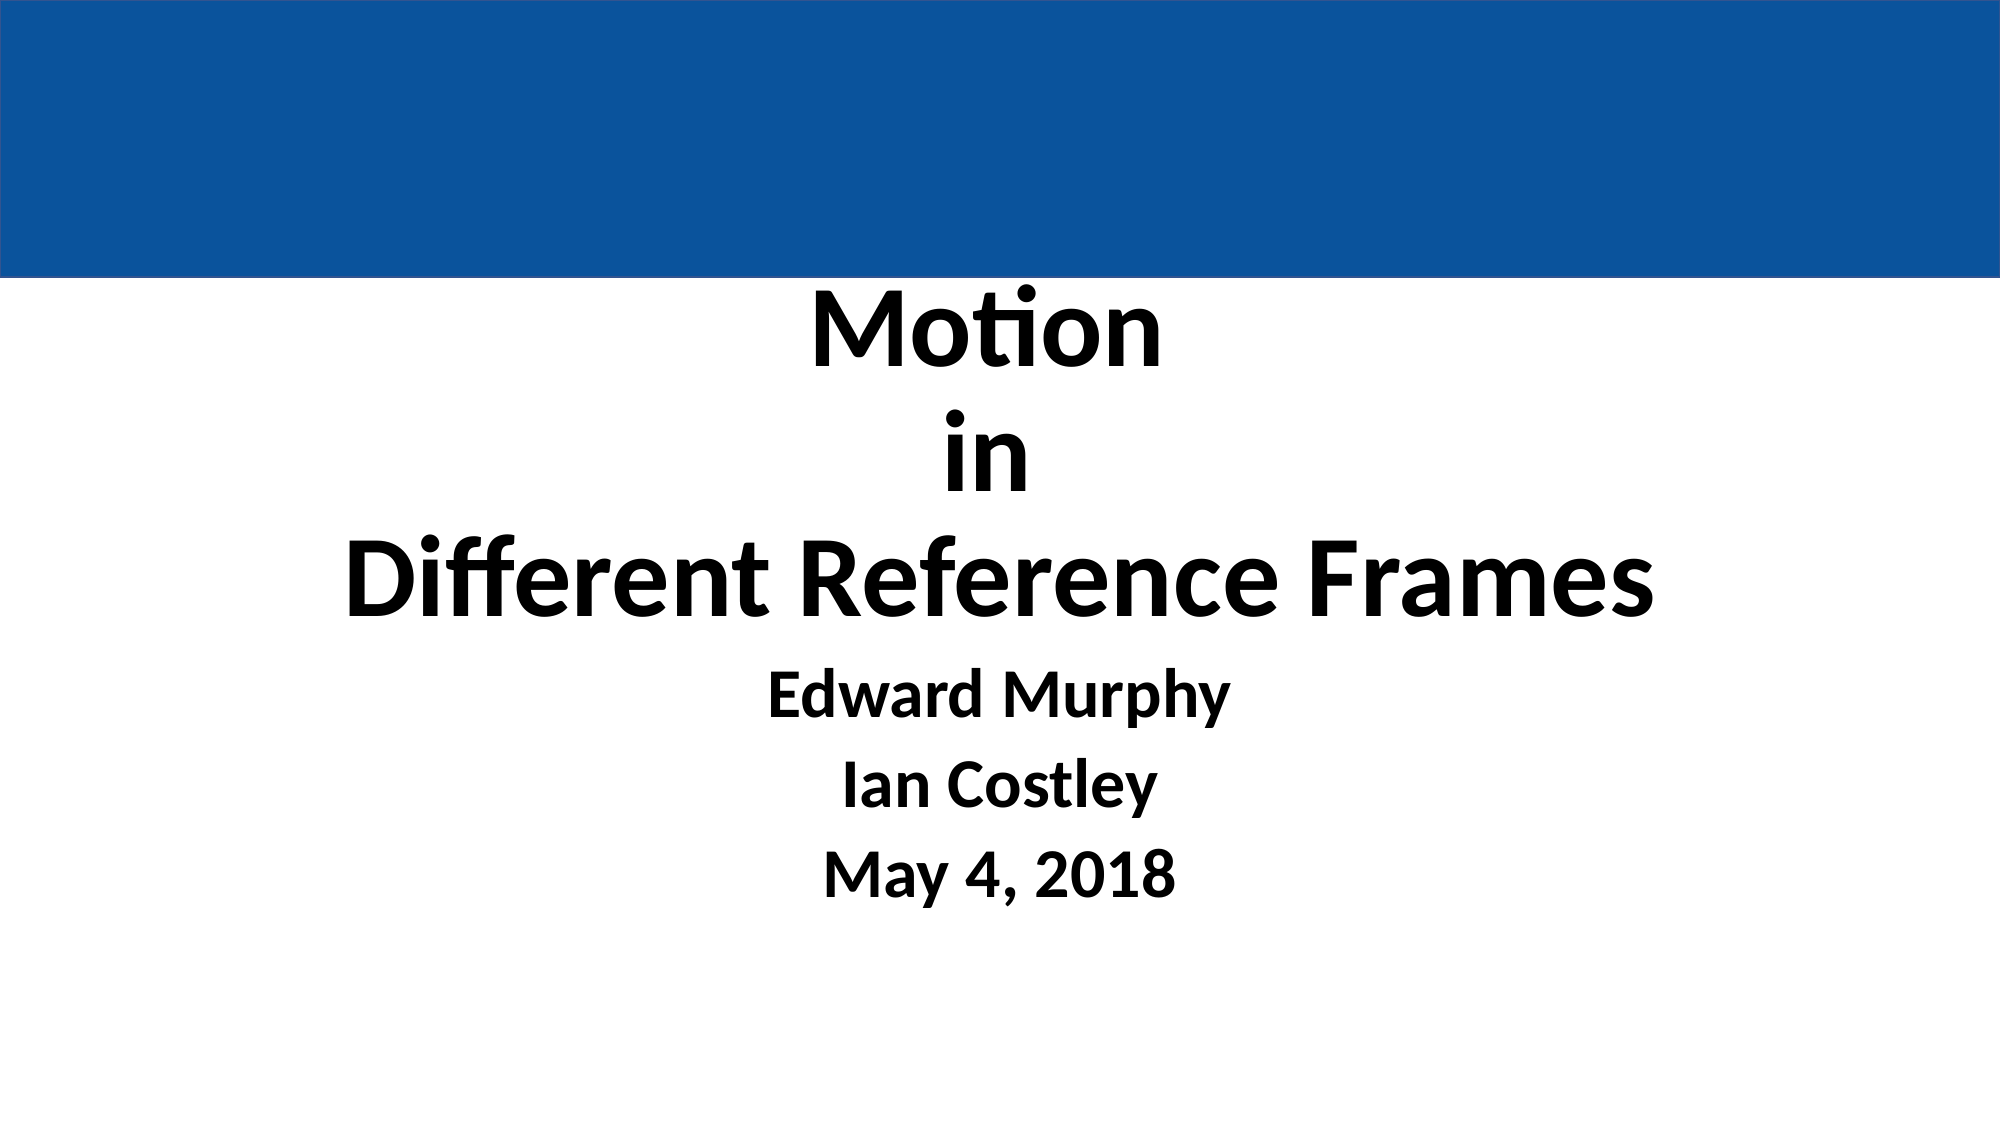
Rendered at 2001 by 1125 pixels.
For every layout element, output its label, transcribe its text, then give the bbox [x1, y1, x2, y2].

subtitle Edward Murphy Ian Costley May 4, 2018 [249, 649, 1750, 922]
text_box [0, 0, 2000, 278]
title Motion in Different Reference Frames [249, 278, 1750, 649]
